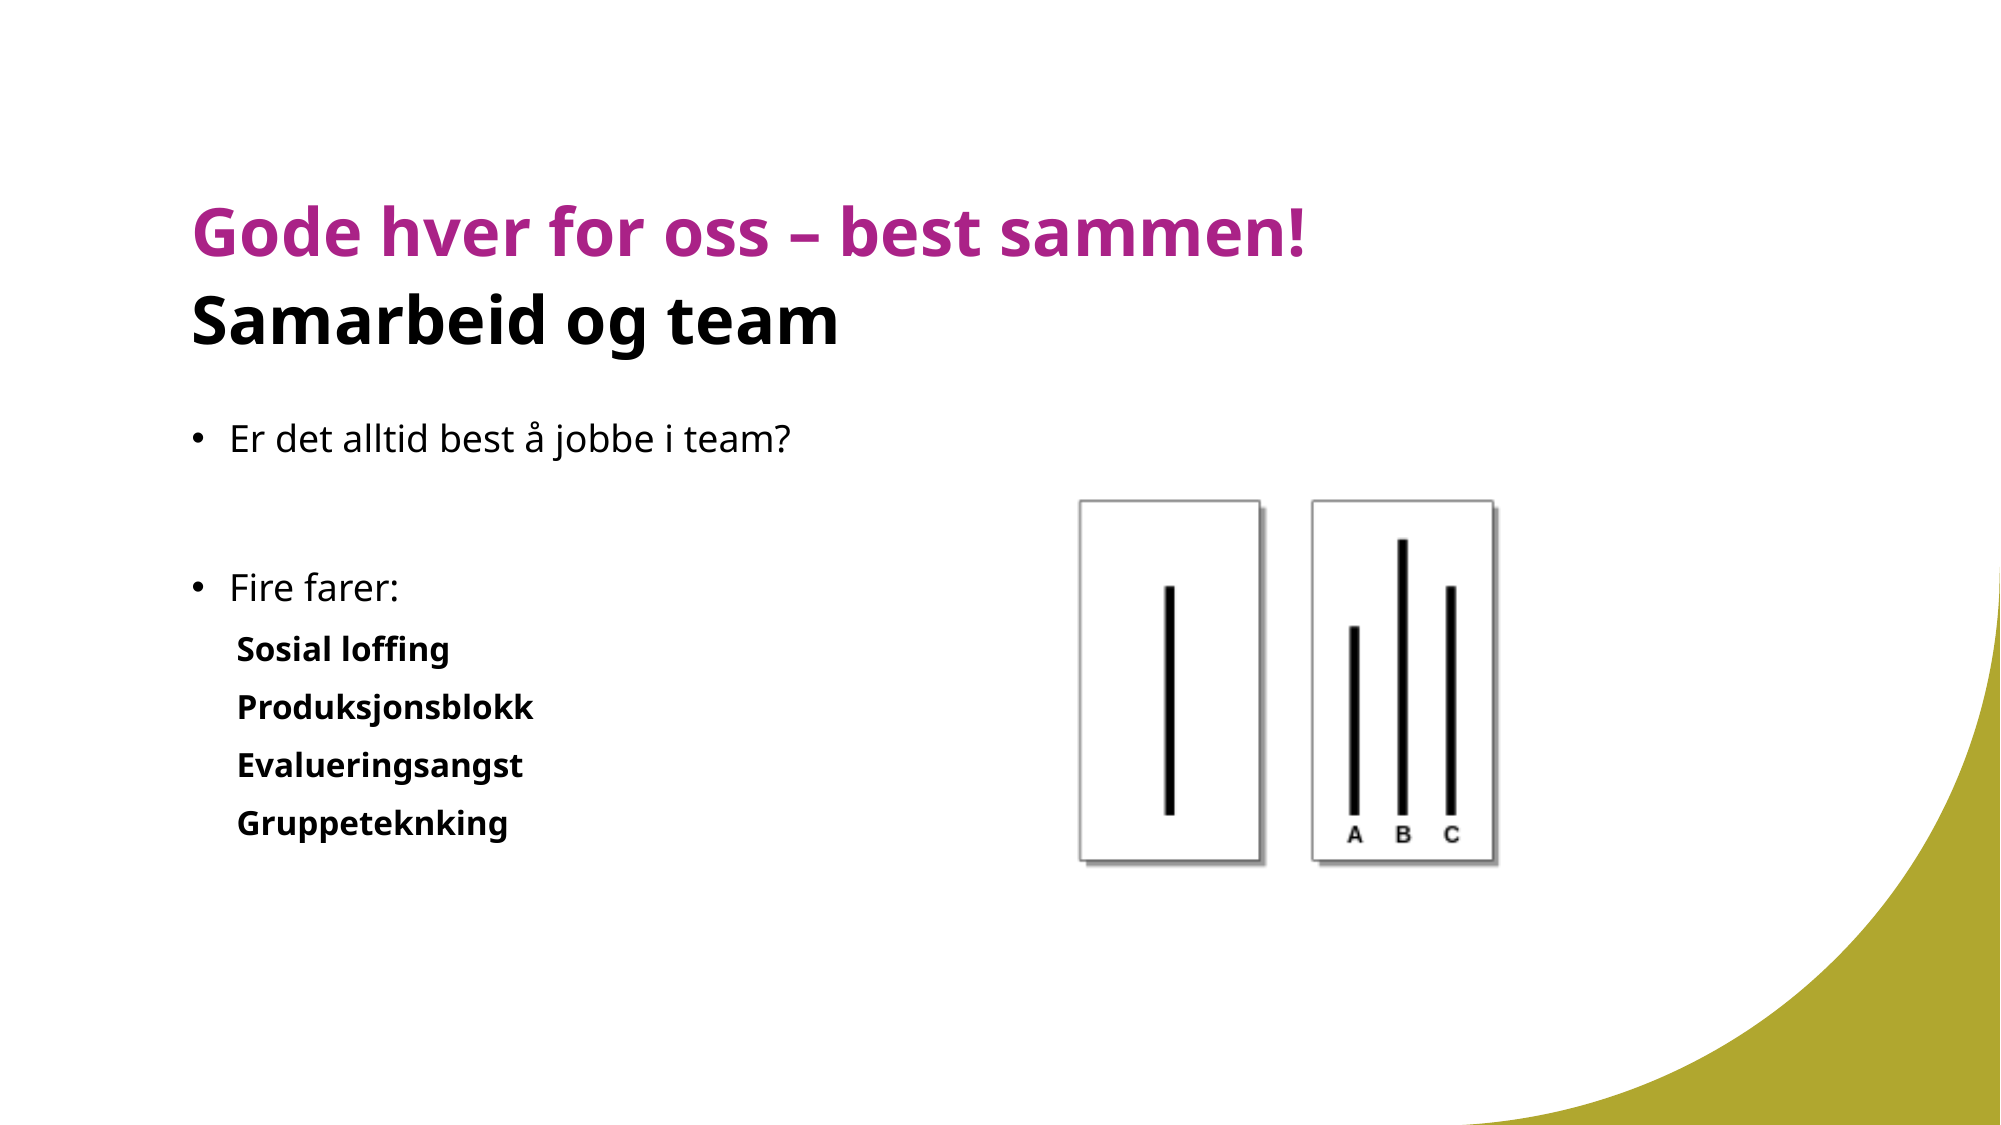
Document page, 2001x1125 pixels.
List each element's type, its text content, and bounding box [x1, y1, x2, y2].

list Er det alltid best å jobbe i team? Fire farer: Sosial loffing Produksjonsblokk Evalueringsangst Gruppeteknking [176, 398, 1809, 975]
picture [1013, 454, 1581, 919]
title Gode hver for oss – best sammen! Samarbeid og team [176, 118, 1809, 366]
